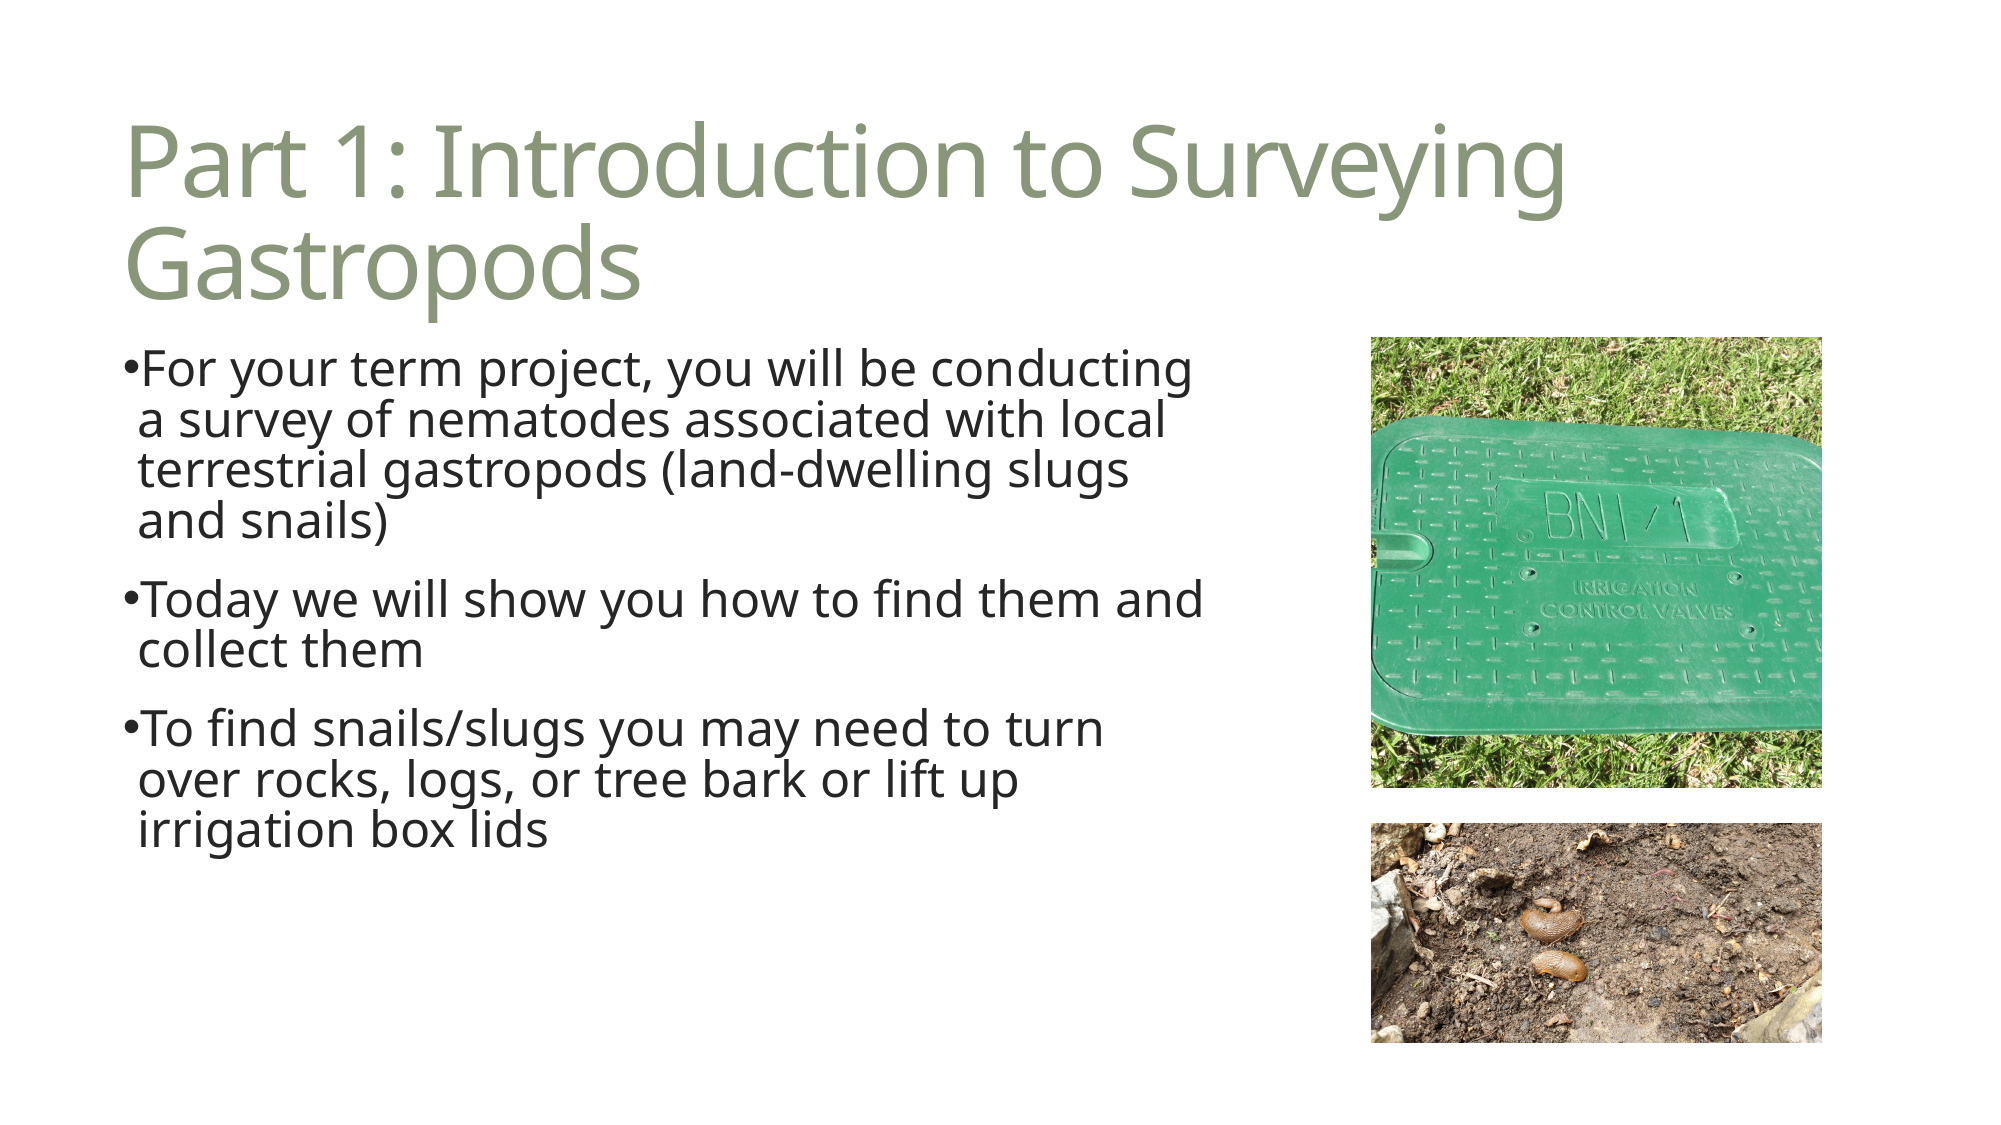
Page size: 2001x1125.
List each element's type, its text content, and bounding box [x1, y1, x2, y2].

list For your term project, you will be conducting a survey of nematodes associated with local terrestrial gastropods (land-dwelling slugs and snails) Today we will show you how to find them and collect them To find snails/slugs you may need to turn over rocks, logs, or tree bark or lift up irrigation box lids [107, 337, 1229, 948]
picture [1371, 337, 1822, 788]
picture [1371, 823, 1822, 1043]
title Part 1: Introduction to Surveying Gastropods [107, 81, 1875, 354]
